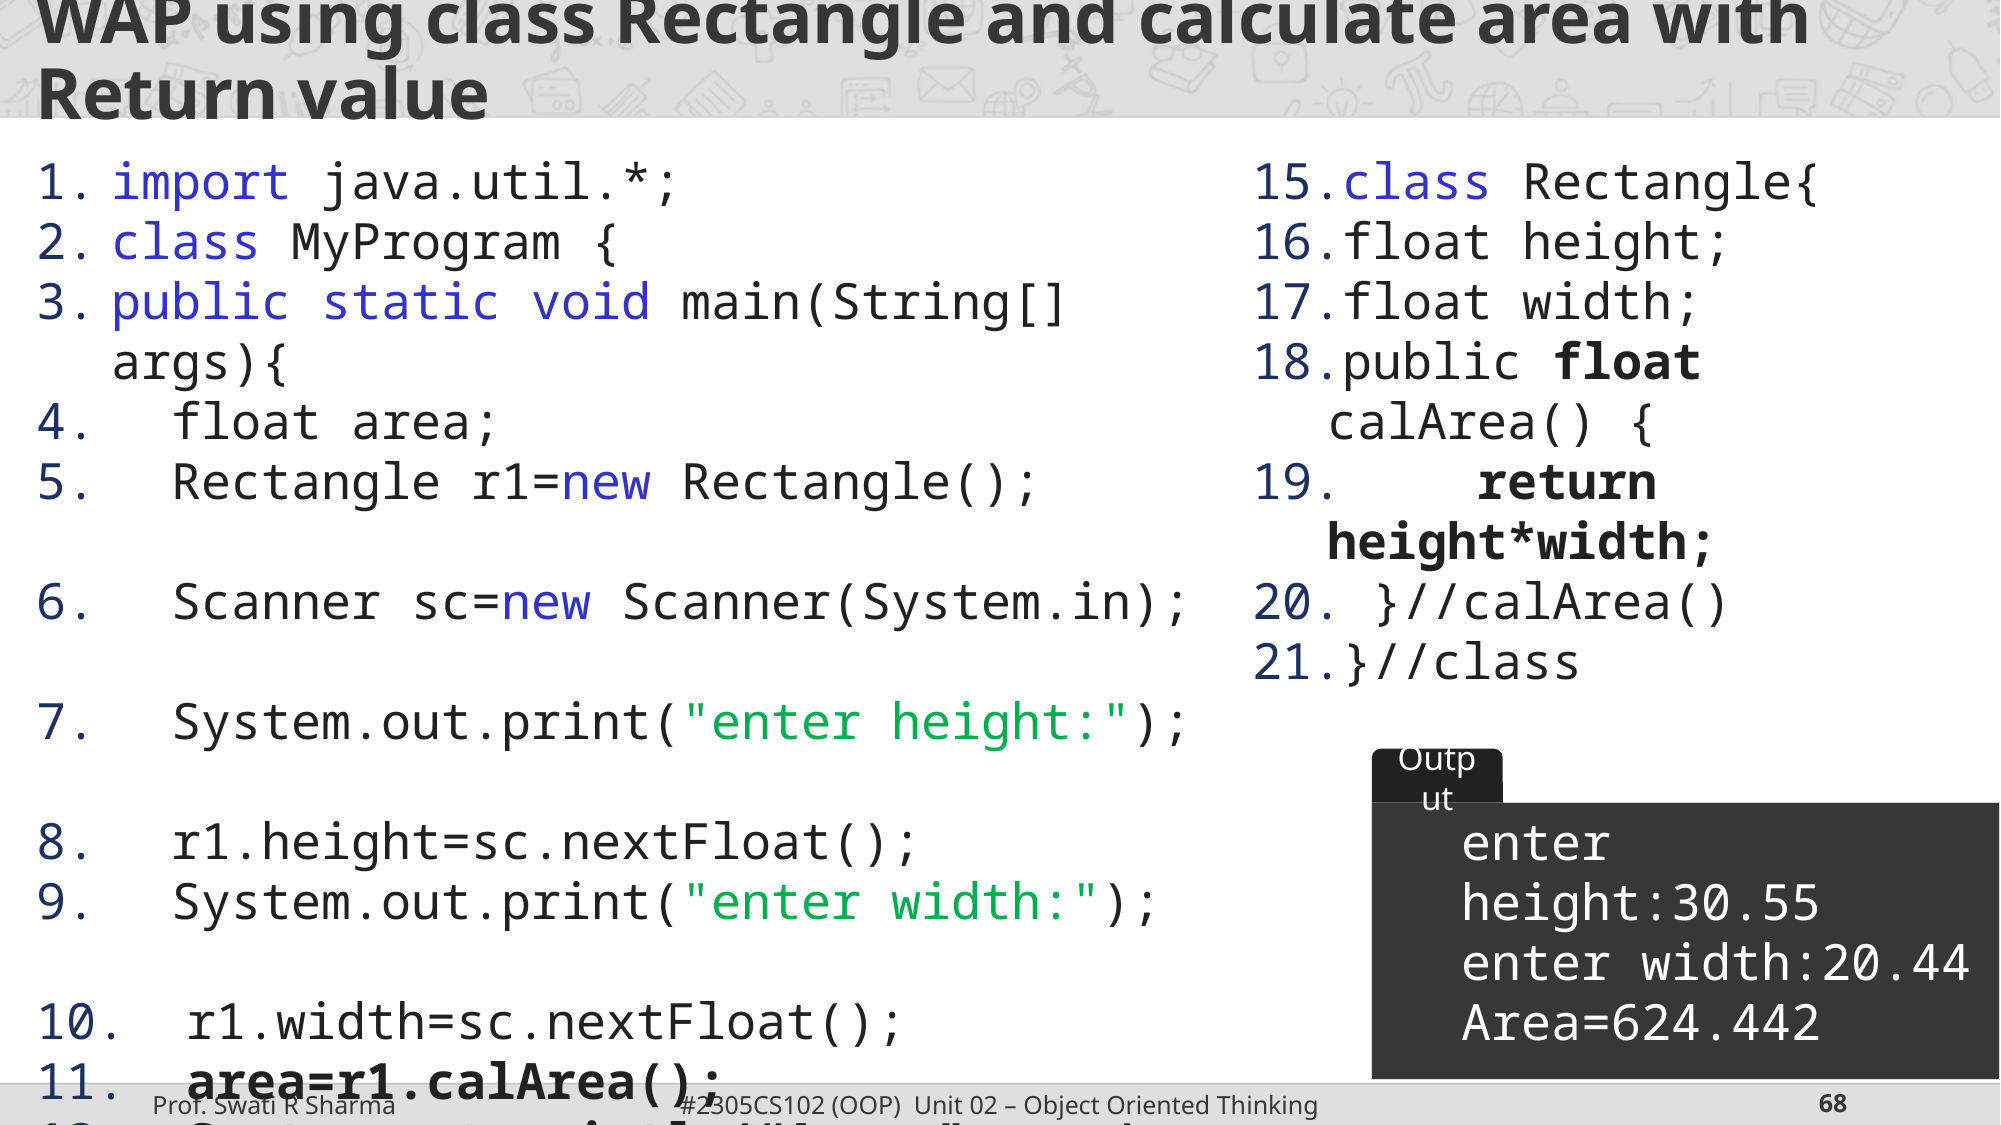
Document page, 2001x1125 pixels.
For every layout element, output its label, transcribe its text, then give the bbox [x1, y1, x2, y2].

text_box enter height:30.55 enter width:20.44 Area=624.442 [1371, 802, 2000, 1080]
text_box class Rectangle{ float height; float width; public float calArea() { return height*width; }//calArea() }//class [1237, 141, 2000, 1059]
list import java.util.*; class MyProgram { public static void main(String[] args){ float area; Rectangle r1=new Rectangle(); Scanner sc=new Scanner(System.in); System.out.print("enter height:"); r1.height=sc.nextFloat(); System.out.print("enter width:"); r1.width=sc.nextFloat(); area=r1.calArea(); System.out.println(“Area="+area); }//main() }//class myProgram [21, 141, 1210, 1059]
text_box Output [1370, 747, 1504, 804]
title WAP using class Rectangle and calculate area with Return value [0, 0, 2000, 117]
